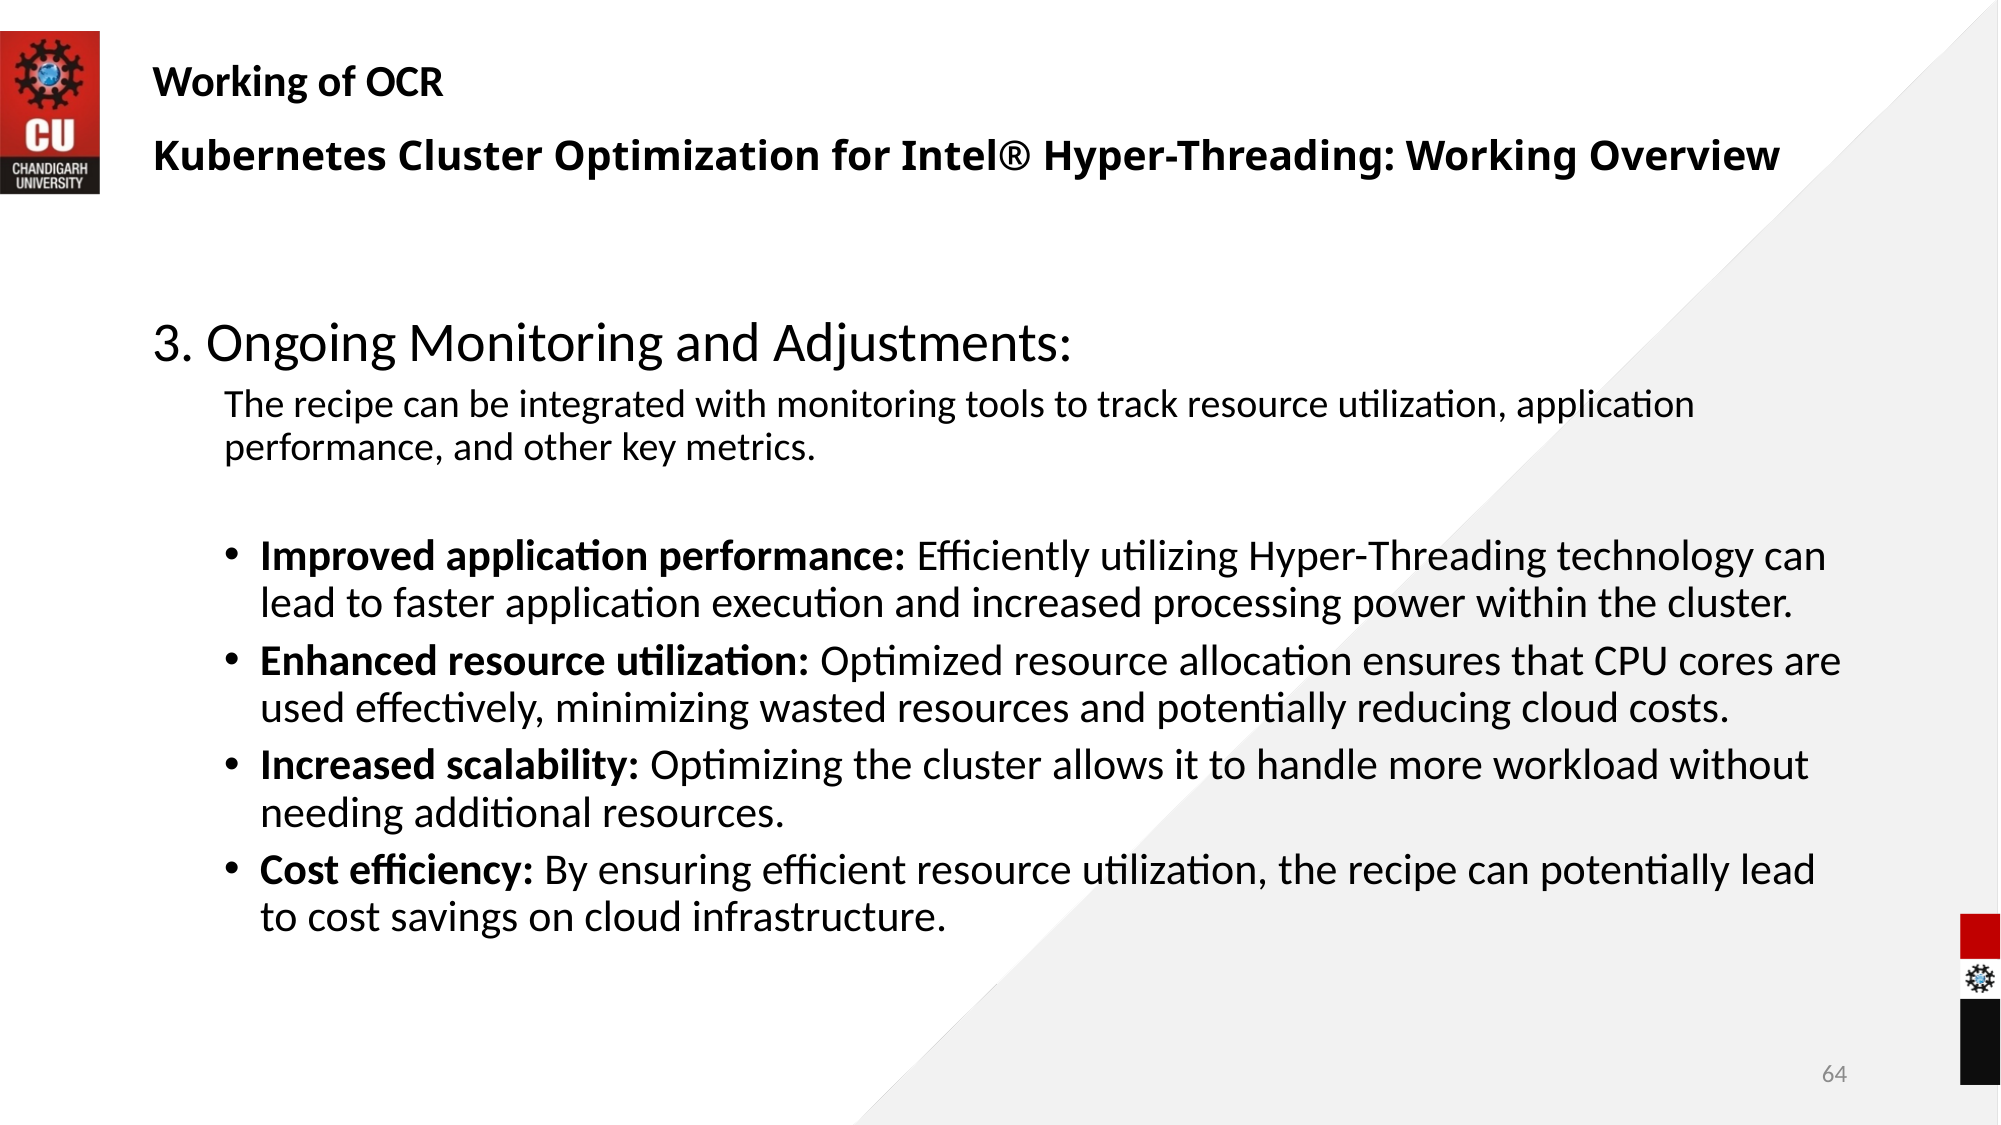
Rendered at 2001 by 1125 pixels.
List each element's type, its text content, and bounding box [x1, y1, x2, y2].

text_box Working of OCR Kubernetes Cluster Optimization for Intel® Hyper-Threading: Working Overview [137, 18, 1863, 236]
picture [0, 0, 2001, 1125]
slide_number 64 [1412, 1042, 1863, 1103]
text_box 3. Ongoing Monitoring and Adjustments: The recipe can be integrated with monitoring tools to track resource utilization, application performance, and other key metrics. Improved application performance: Efficiently utilizing Hyper-Threading technology can lead to faster application execution and increased processing power within the cluster. Enhanced resource utilization: Optimized resource allocation ensures that CPU cores are used effectively, minimizing wasted resources and potentially reducing cloud costs. Increased scalability: Optimizing the cluster allows it to handle more workload without needing additional resources. Cost efficiency: By ensuring efficient resource utilization, the recipe can potentially lead to cost savings on cloud infrastructure. [137, 305, 1863, 1020]
